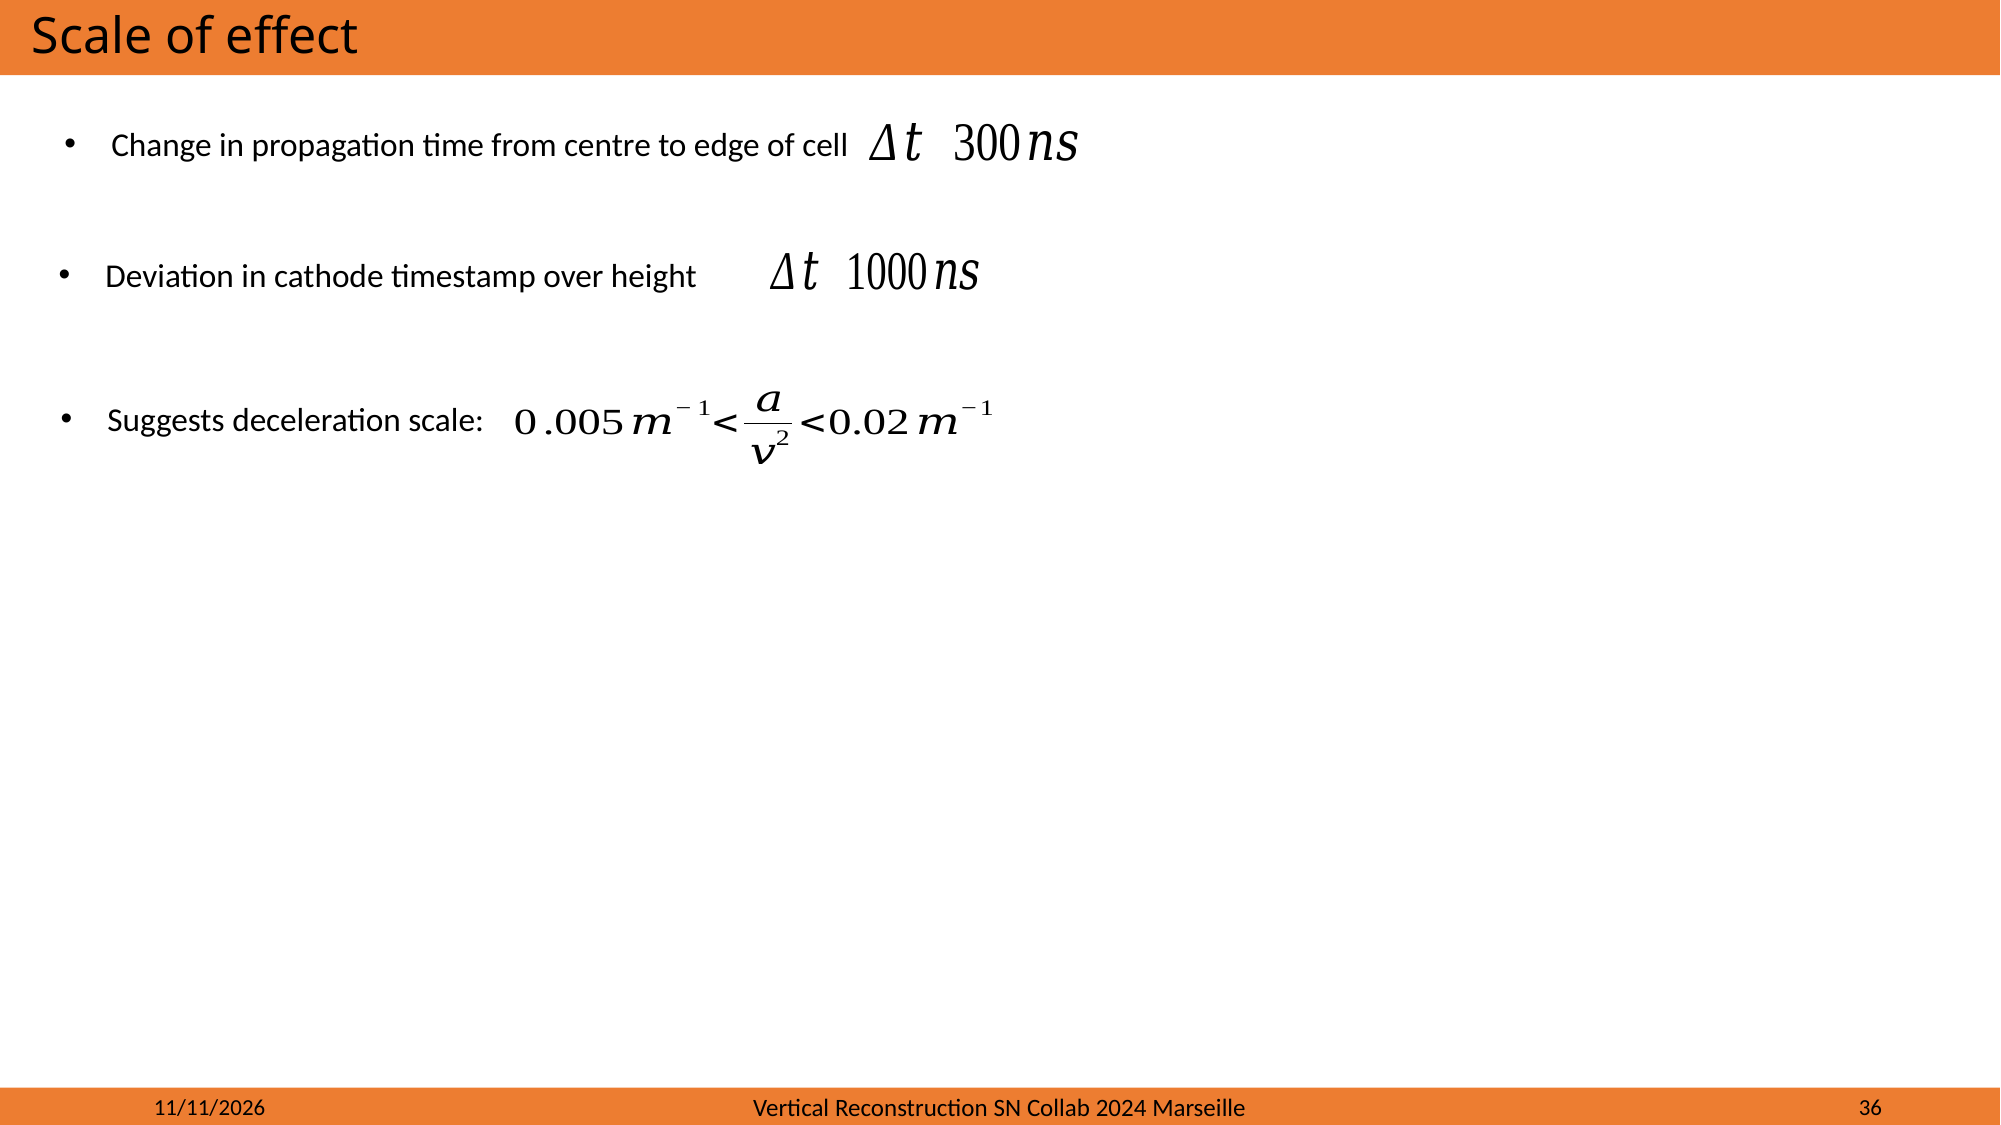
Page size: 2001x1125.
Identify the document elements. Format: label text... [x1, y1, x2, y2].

title Scale of effect [16, 0, 1742, 76]
text_box Deviation in cathode timestamp over height [43, 246, 721, 302]
footer Vertical Reconstruction SN Collab 2024 Marseille [662, 1087, 1338, 1125]
text_box Change in propagation time from centre to edge of cell [49, 116, 865, 171]
text_box Suggests deceleration scale: [45, 390, 500, 446]
slide_number 36 [1447, 1087, 1898, 1125]
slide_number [138, 1087, 589, 1125]
